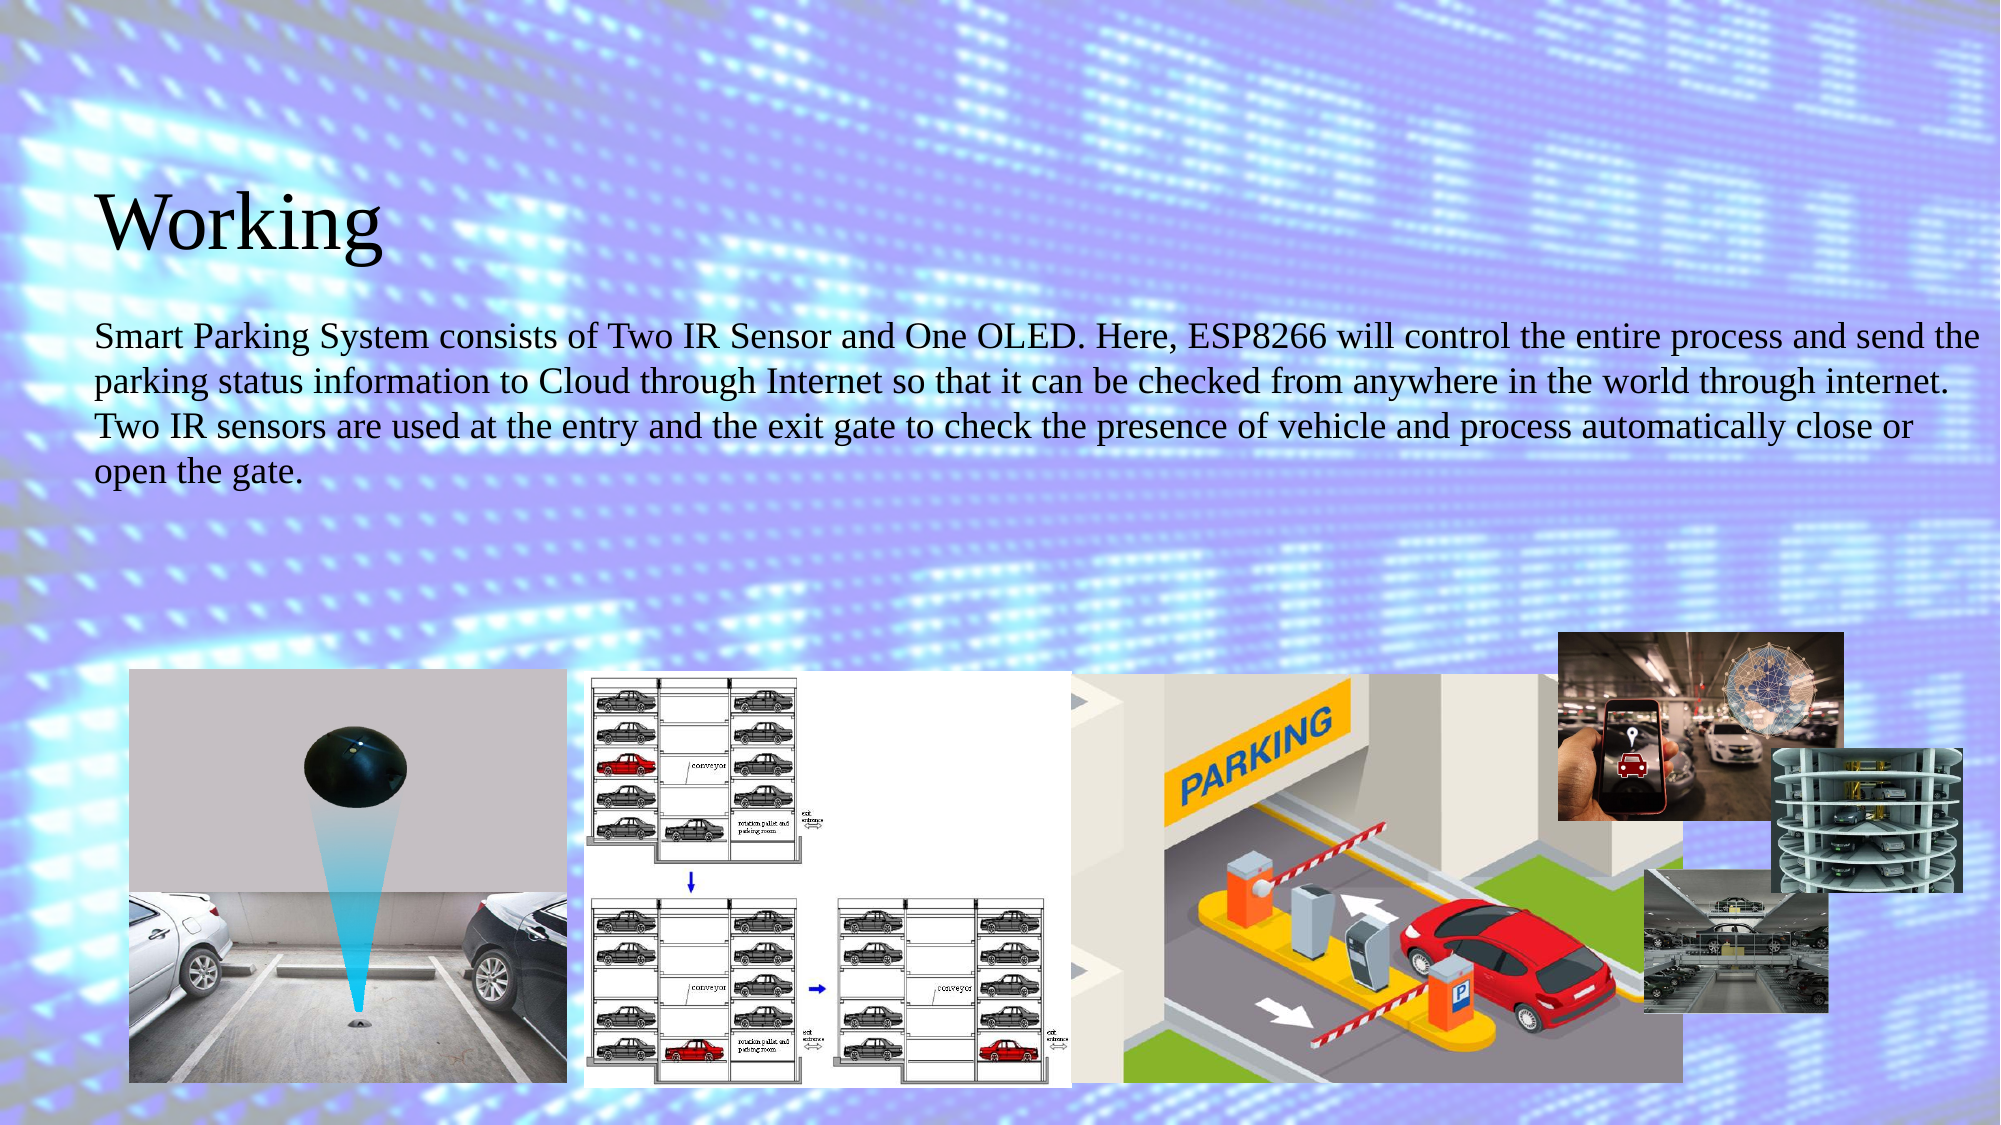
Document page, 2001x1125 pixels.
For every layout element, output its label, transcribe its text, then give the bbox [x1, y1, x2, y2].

picture [129, 669, 567, 1083]
picture [584, 632, 1963, 1088]
text_box Working Smart Parking System consists of Two IR Sensor and One OLED. Here, ESP8266 will control the entire process and send the parking status information to Cloud through Internet so that it can be checked from anywhere in the world through internet. Two IR sensors are used at the entry and the exit gate to check the presence of vehicle and process automatically close or open the gate. [79, 158, 2000, 499]
